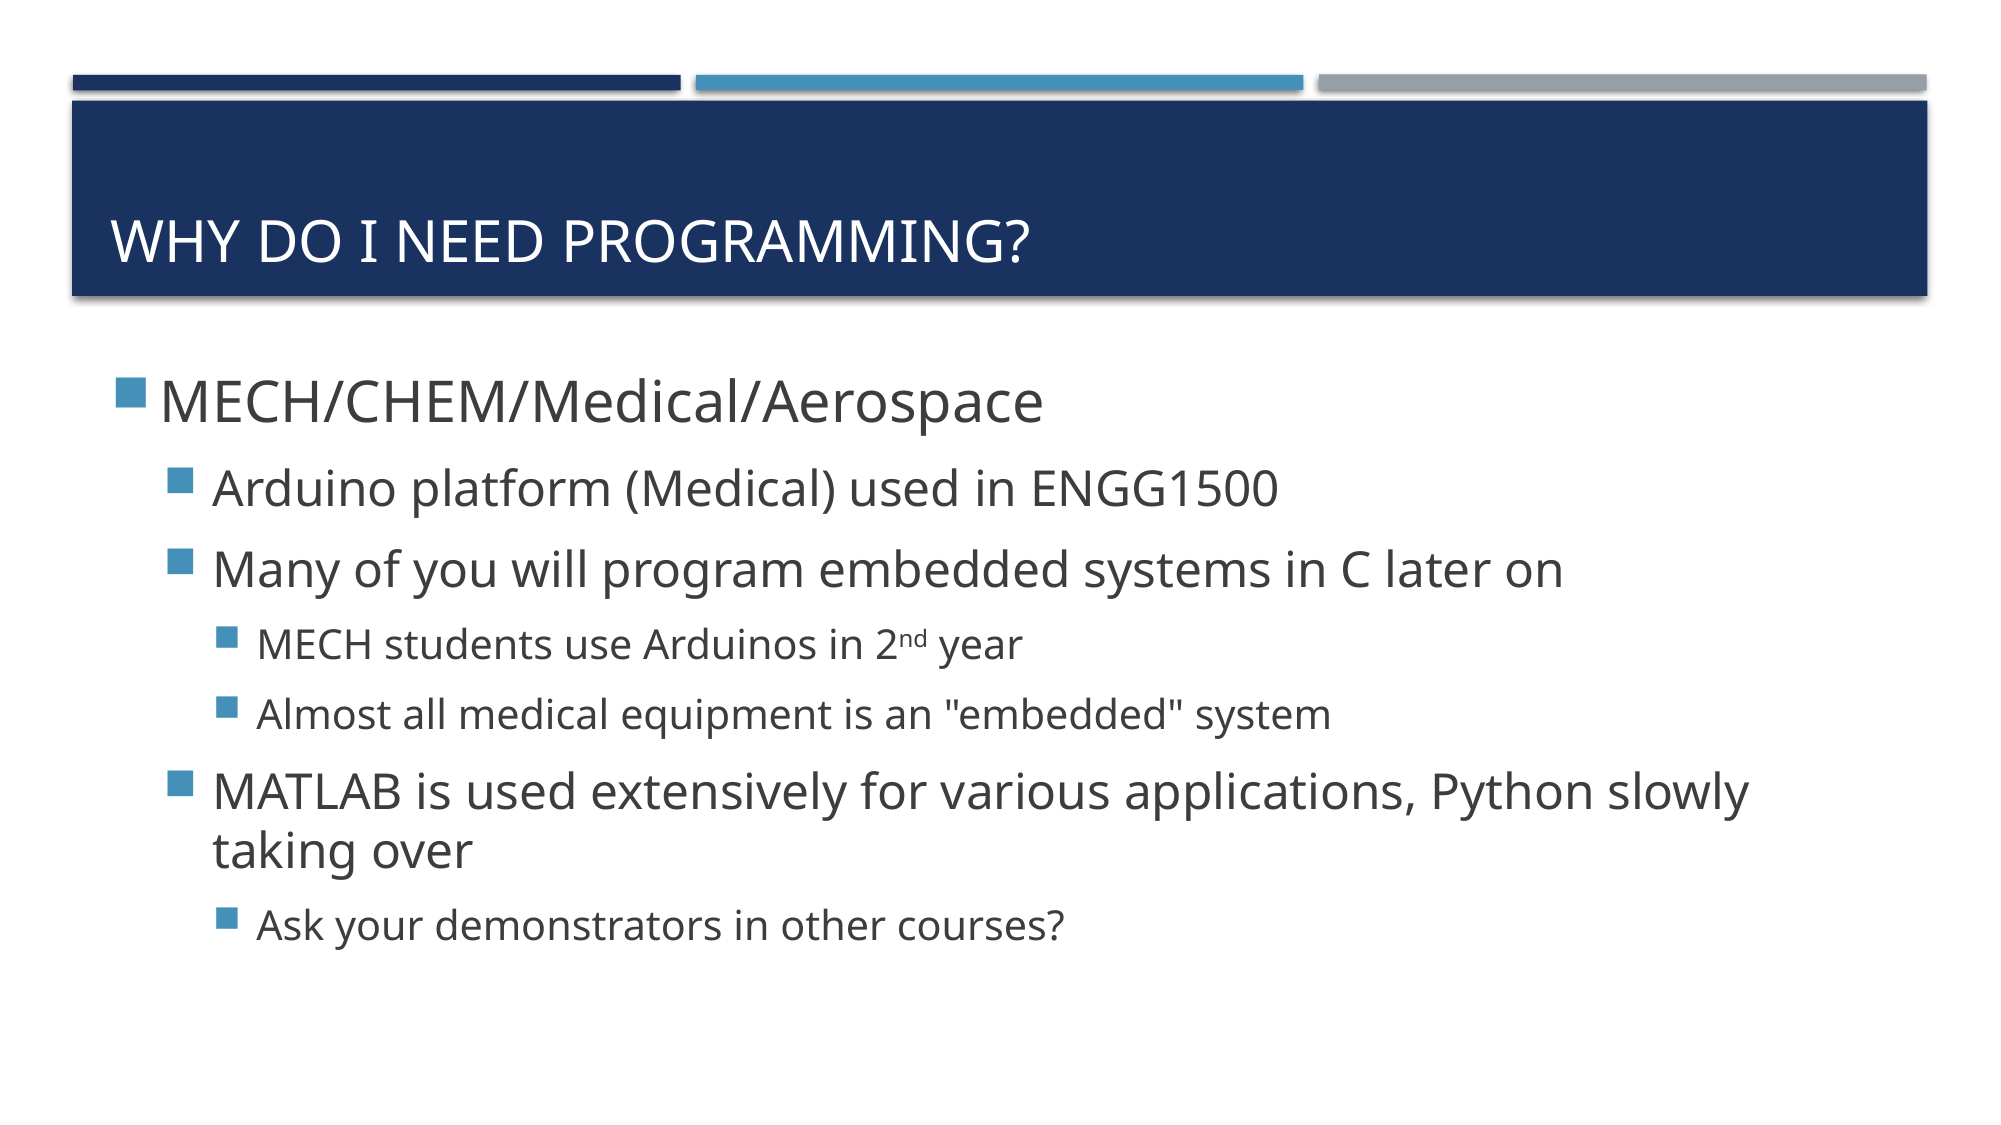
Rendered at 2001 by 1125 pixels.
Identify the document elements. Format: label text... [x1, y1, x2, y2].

list MECH/CHEM/Medical/Aerospace Arduino platform (Medical) used in ENGG1500 Many of you will program embedded systems in C later on MECH students use Arduinos in 2nd year Almost all medical equipment is an "embedded" system MATLAB is used extensively for various applications, Python slowly taking over Ask your demonstrators in other courses? [95, 357, 1905, 962]
title Why do I need programming? [95, 115, 1905, 282]
